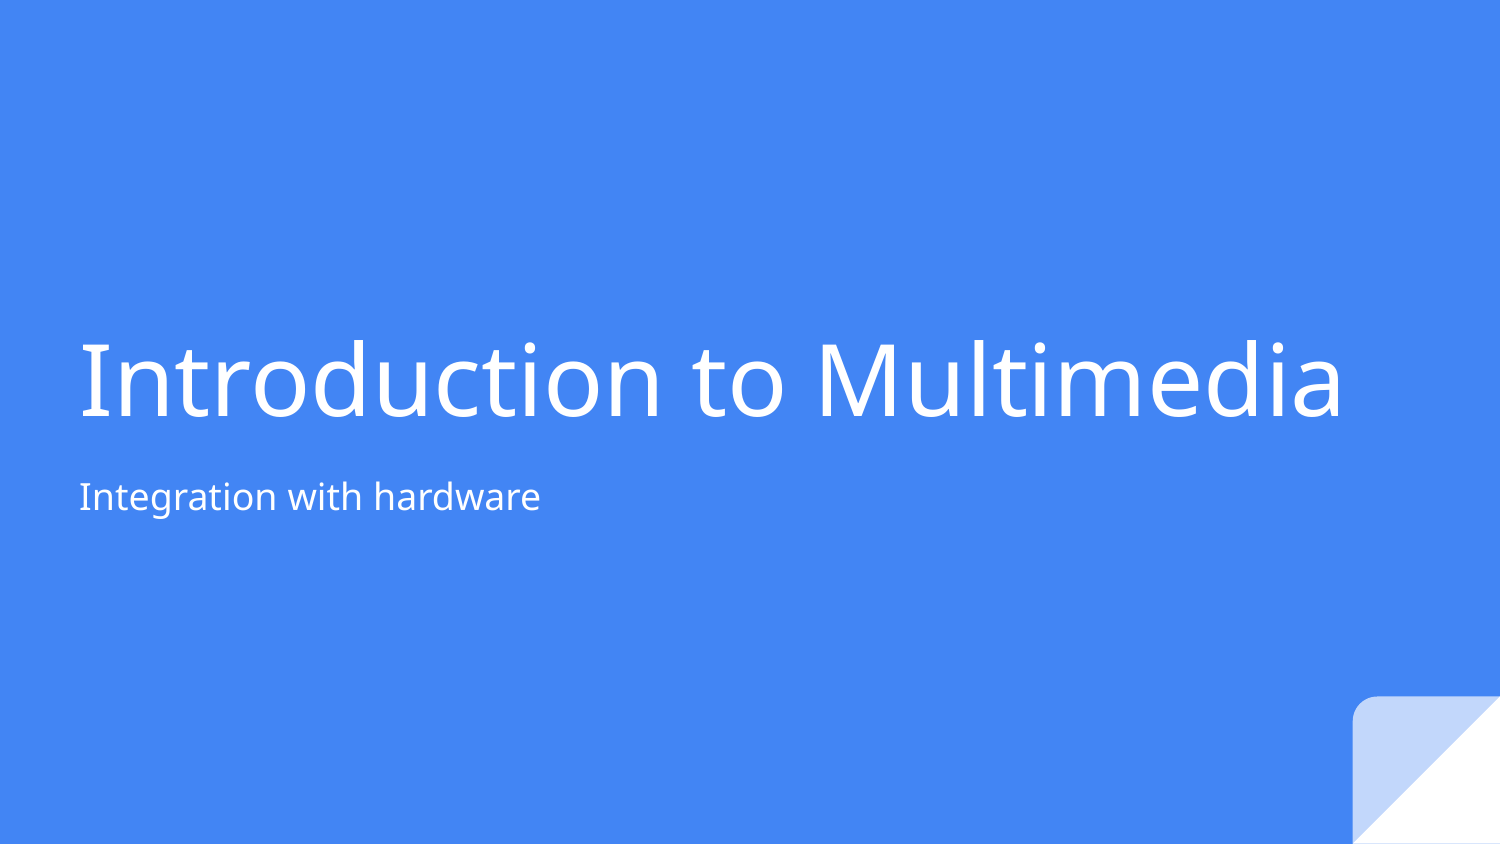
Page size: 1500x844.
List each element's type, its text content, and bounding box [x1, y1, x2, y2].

title Introduction to Multimedia [64, 298, 1413, 452]
subtitle Integration with hardware [64, 457, 1413, 529]
